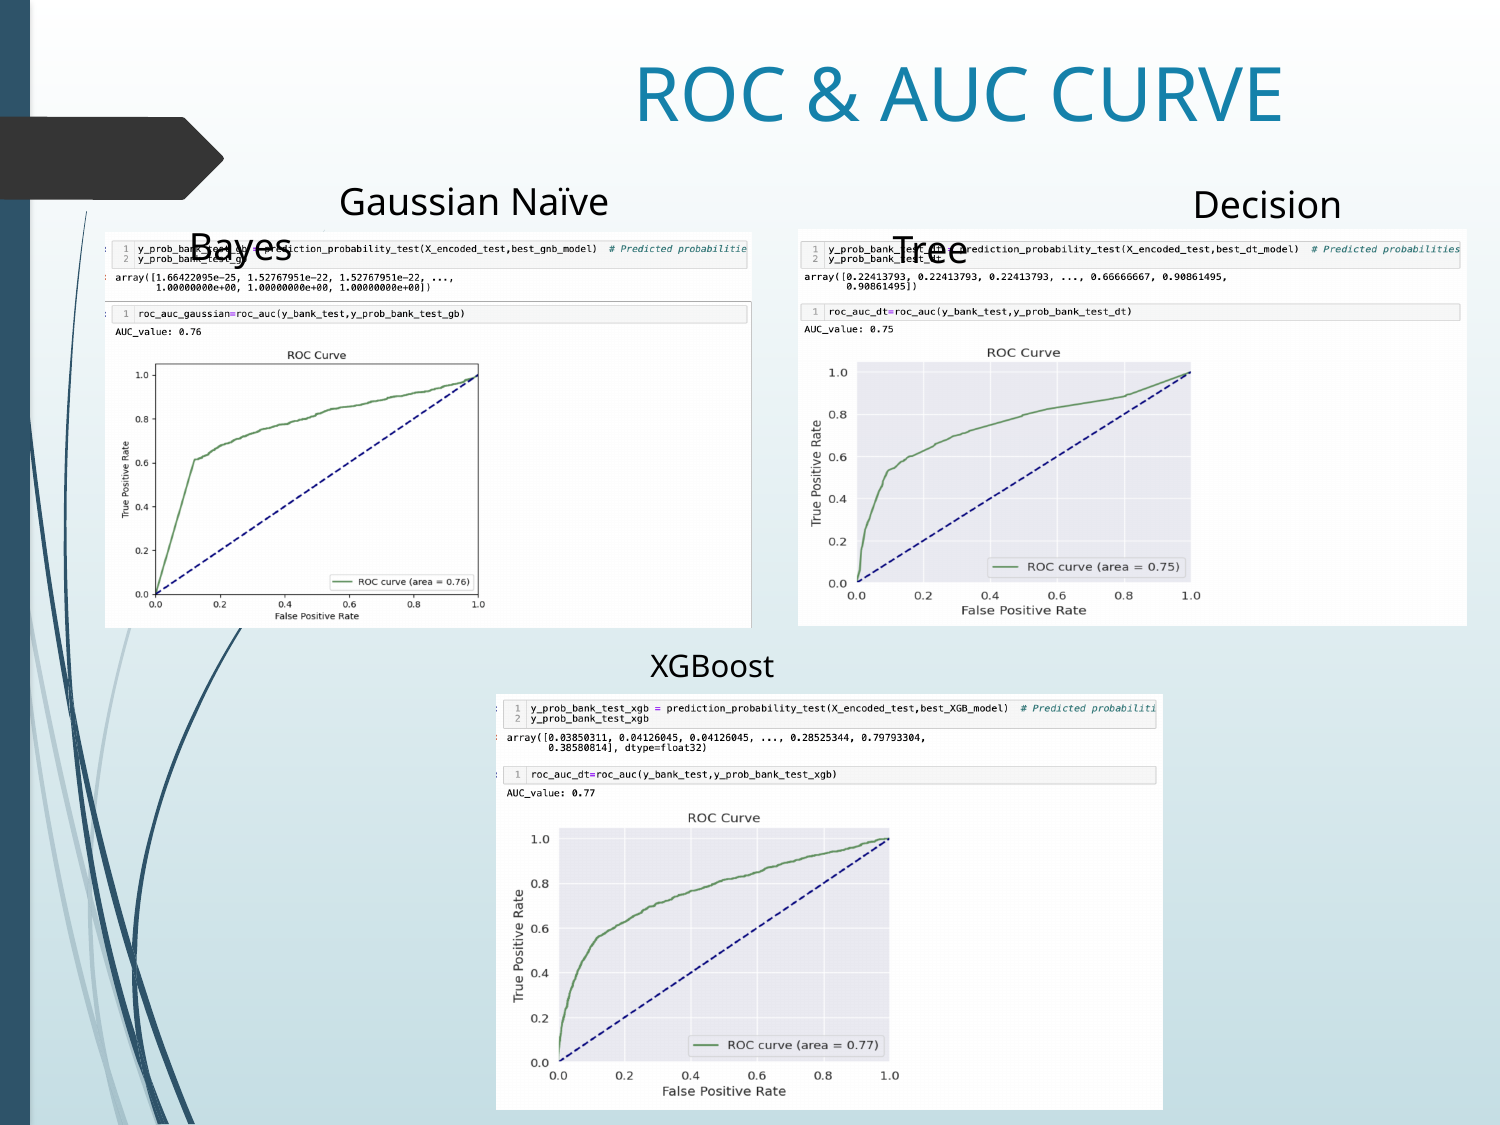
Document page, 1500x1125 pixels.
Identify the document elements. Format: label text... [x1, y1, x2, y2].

text_box XGBoost [510, 639, 1021, 693]
picture [105, 232, 753, 629]
text_box Decision Tree [877, 173, 1387, 227]
picture [797, 229, 1467, 626]
text_box Gaussian Naïve Bayes [173, 170, 684, 224]
title ROC & AUC CURVE [318, 39, 1400, 125]
picture [496, 694, 1163, 1111]
